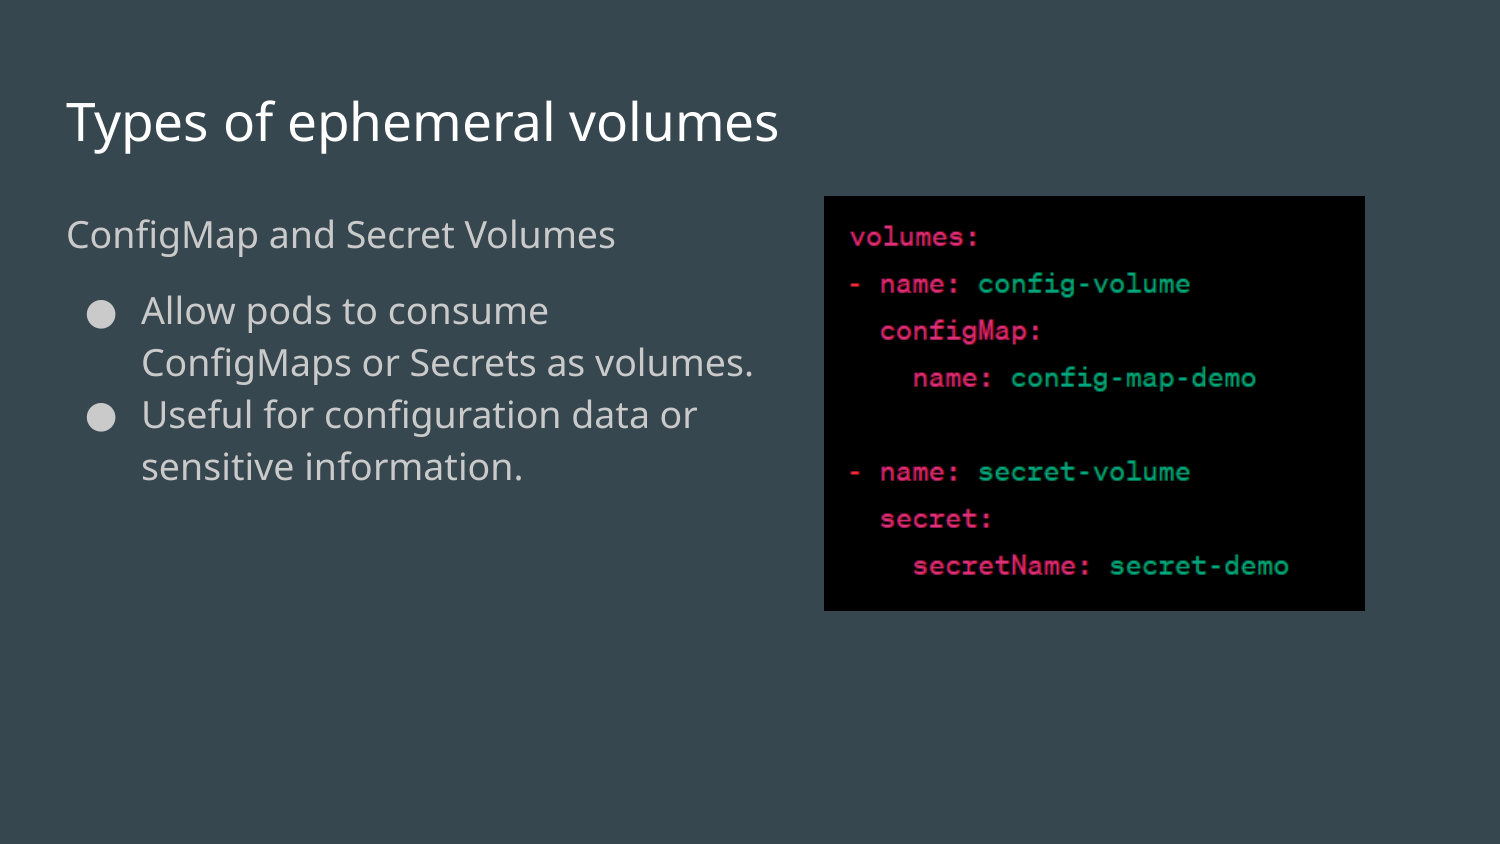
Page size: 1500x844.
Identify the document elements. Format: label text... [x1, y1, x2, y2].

title Types of ephemeral volumes [51, 72, 1449, 167]
picture [823, 196, 1366, 611]
list ConfigMap and Secret Volumes Allow pods to consume ConfigMaps or Secrets as volumes. Useful for configuration data or sensitive information. [51, 189, 773, 750]
